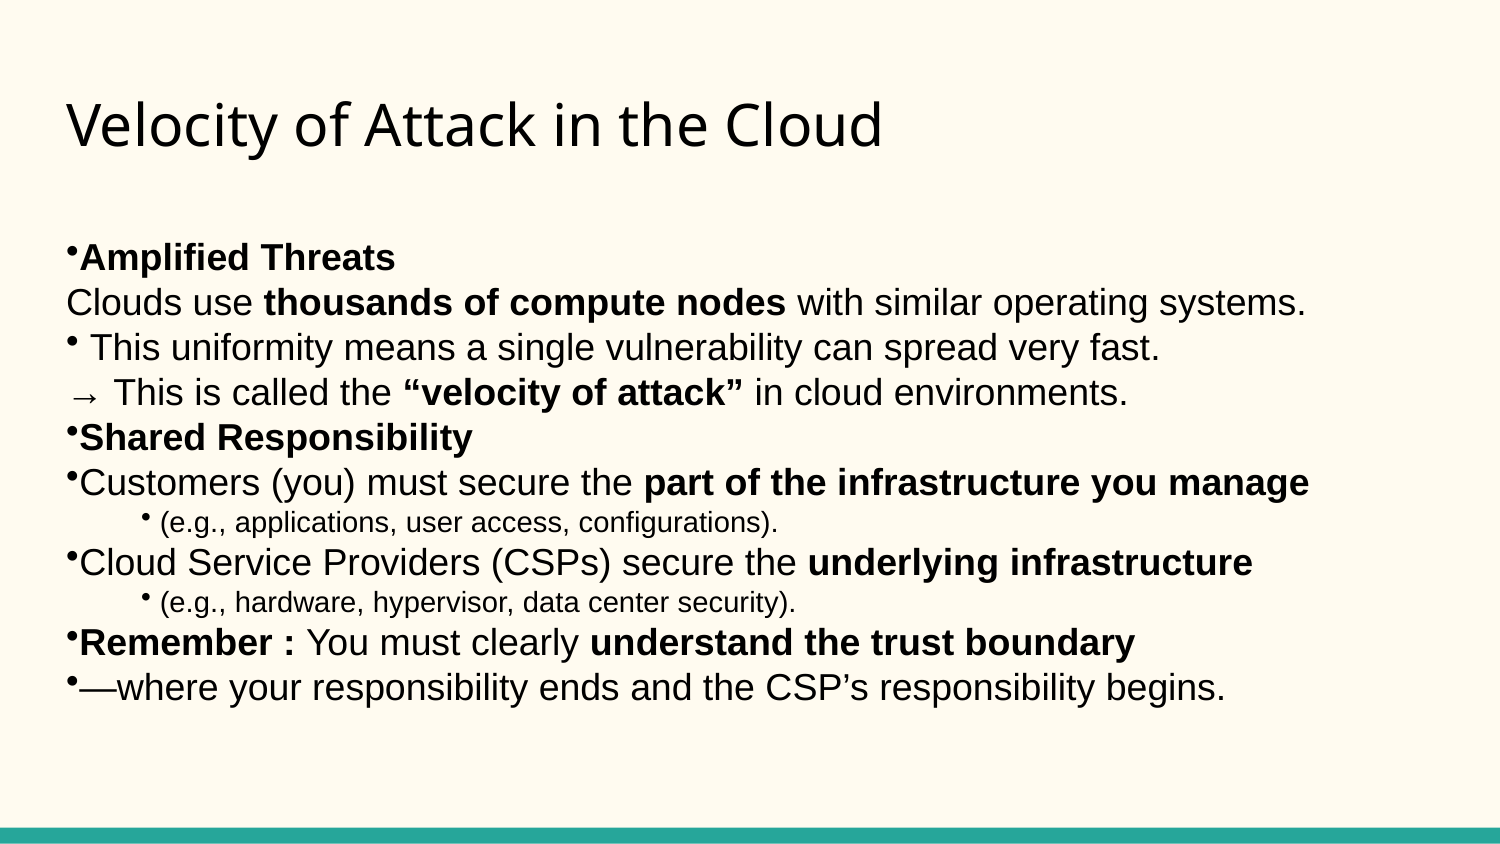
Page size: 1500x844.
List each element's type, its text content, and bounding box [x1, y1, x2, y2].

title Velocity of Attack in the Cloud [51, 72, 1449, 174]
list Amplified Threats Clouds use thousands of compute nodes with similar operating systems. This uniformity means a single vulnerability can spread very fast. → This is called the “velocity of attack” in cloud environments. Shared Responsibility Customers (you) must secure the part of the infrastructure you manage (e.g., applications, user access, configurations). Cloud Service Providers (CSPs) secure the underlying infrastructure (e.g., hardware, hypervisor, data center security). Remember : You must clearly understand the trust boundary —where your responsibility ends and the CSP’s responsibility begins. [51, 225, 1338, 716]
